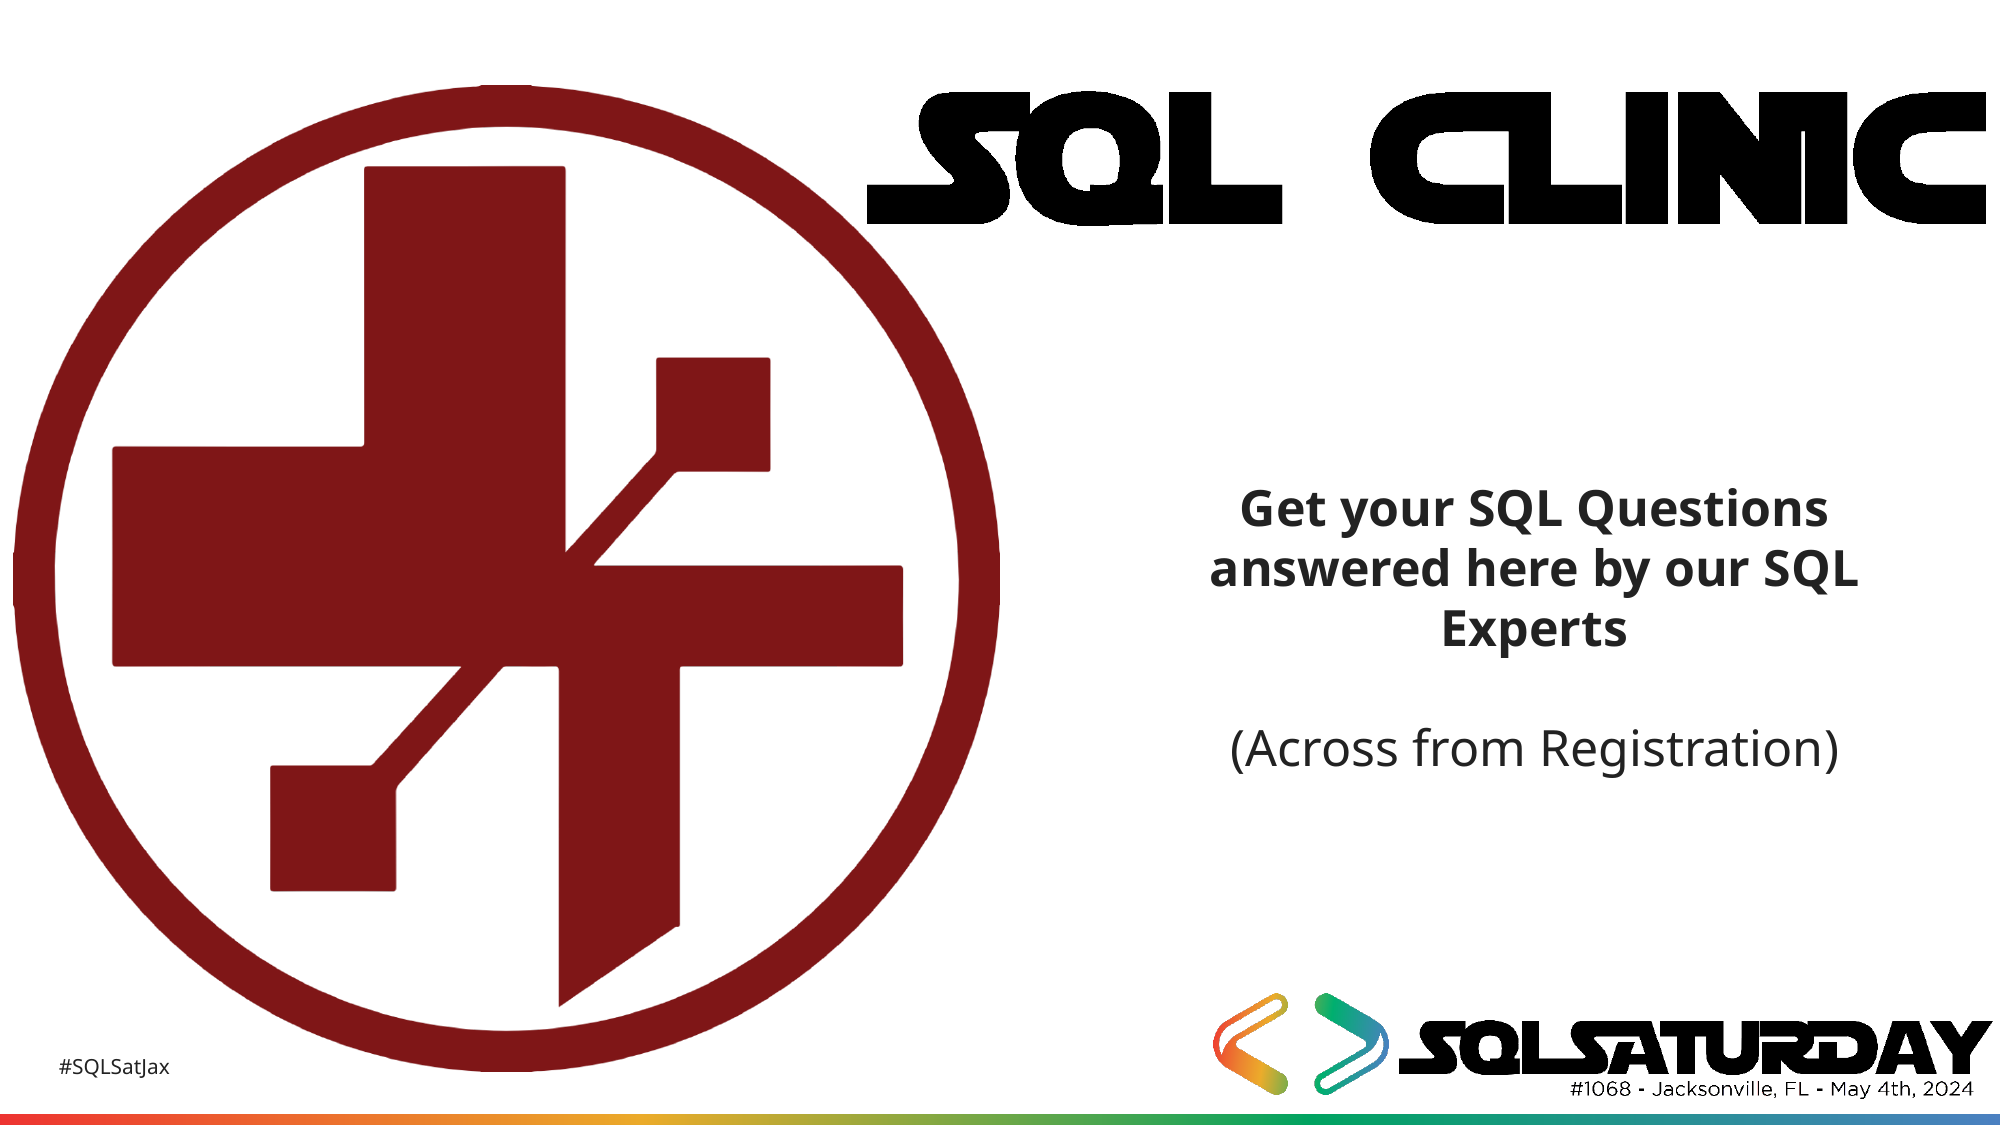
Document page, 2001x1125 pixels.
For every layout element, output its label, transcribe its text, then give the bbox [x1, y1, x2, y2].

picture [0, 1114, 2000, 1125]
picture [13, 38, 2000, 1072]
text_box Get your SQL Questions answered here by our SQL Experts (Across from Registration) [1106, 469, 1963, 784]
picture [1213, 993, 1993, 1102]
